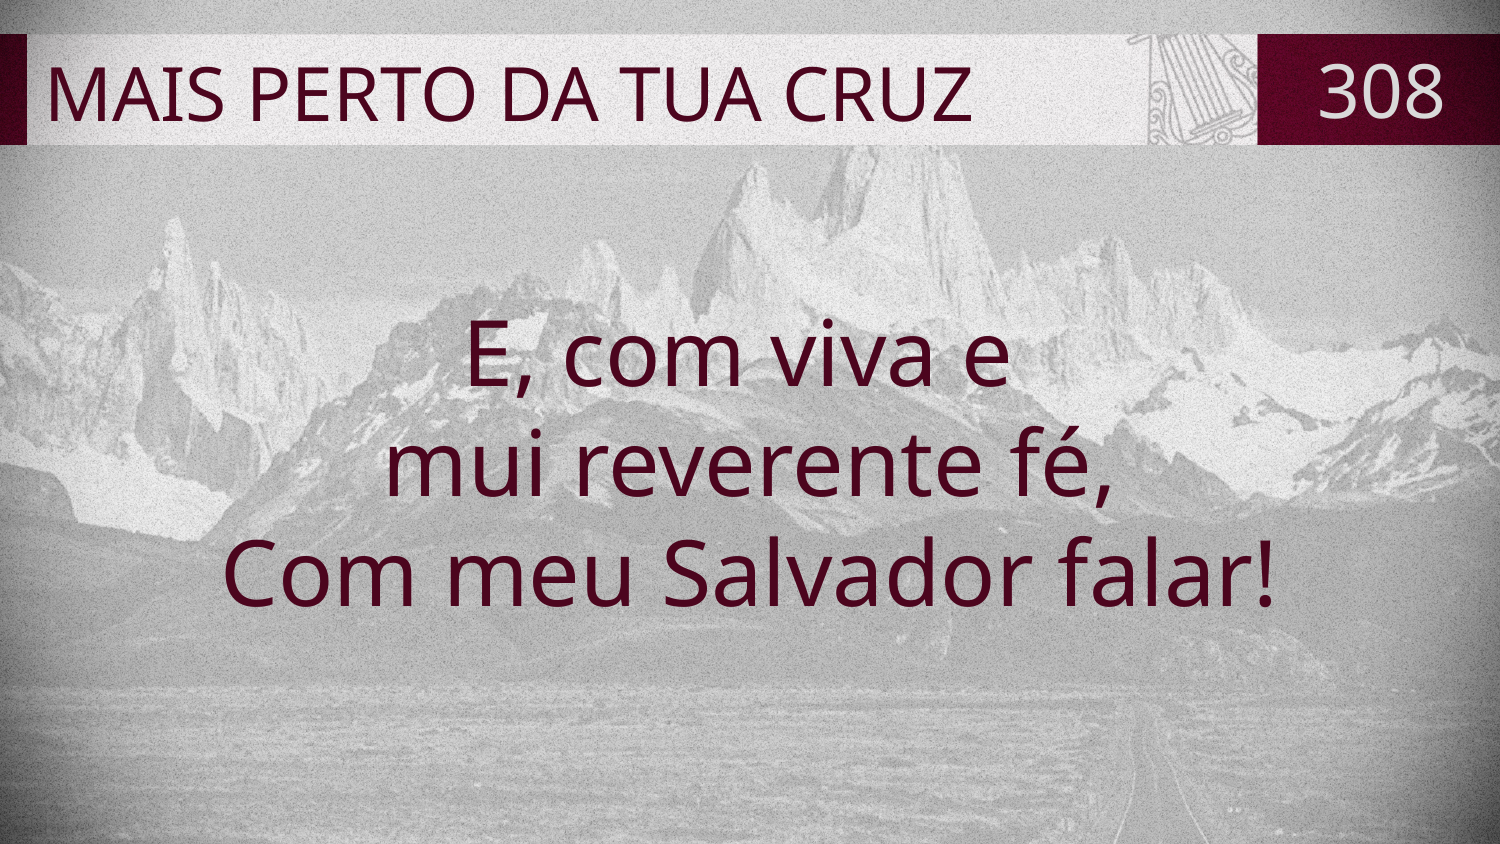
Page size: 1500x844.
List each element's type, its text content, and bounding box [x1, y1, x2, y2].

list E, com viva e mui reverente fé, Com meu Salvador falar! [0, 185, 1500, 844]
title MAIS PERTO DA TUA CRUZ [29, 33, 1258, 151]
picture [0, 0, 1500, 185]
list 308 [1281, 36, 1483, 143]
